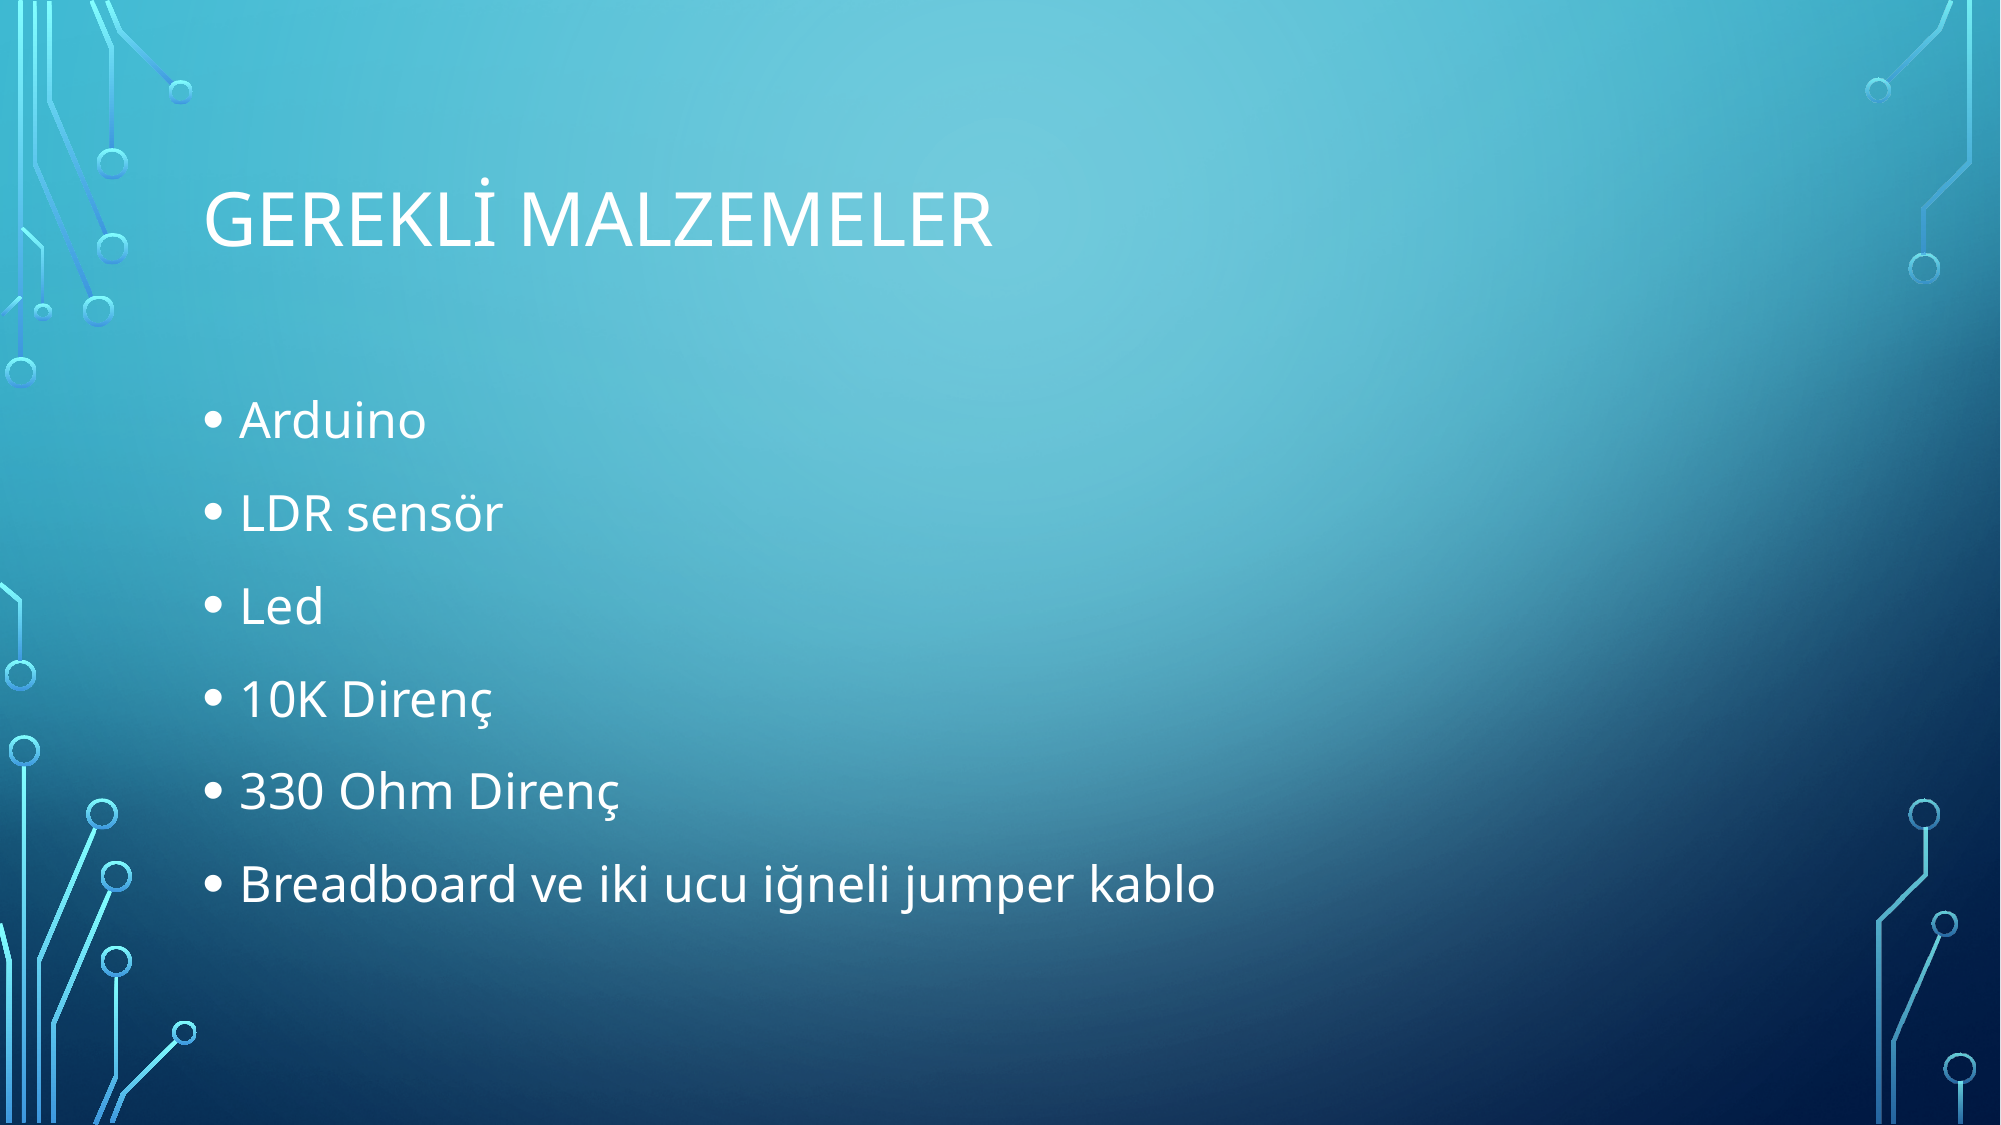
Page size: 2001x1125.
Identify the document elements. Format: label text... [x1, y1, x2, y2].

list Arduino LDR sensör Led 10K Direnç 330 Ohm Direnç Breadboard ve iki ucu iğneli jumper kablo [187, 369, 1813, 950]
title Gerekli Malzemeler [187, 101, 1813, 344]
